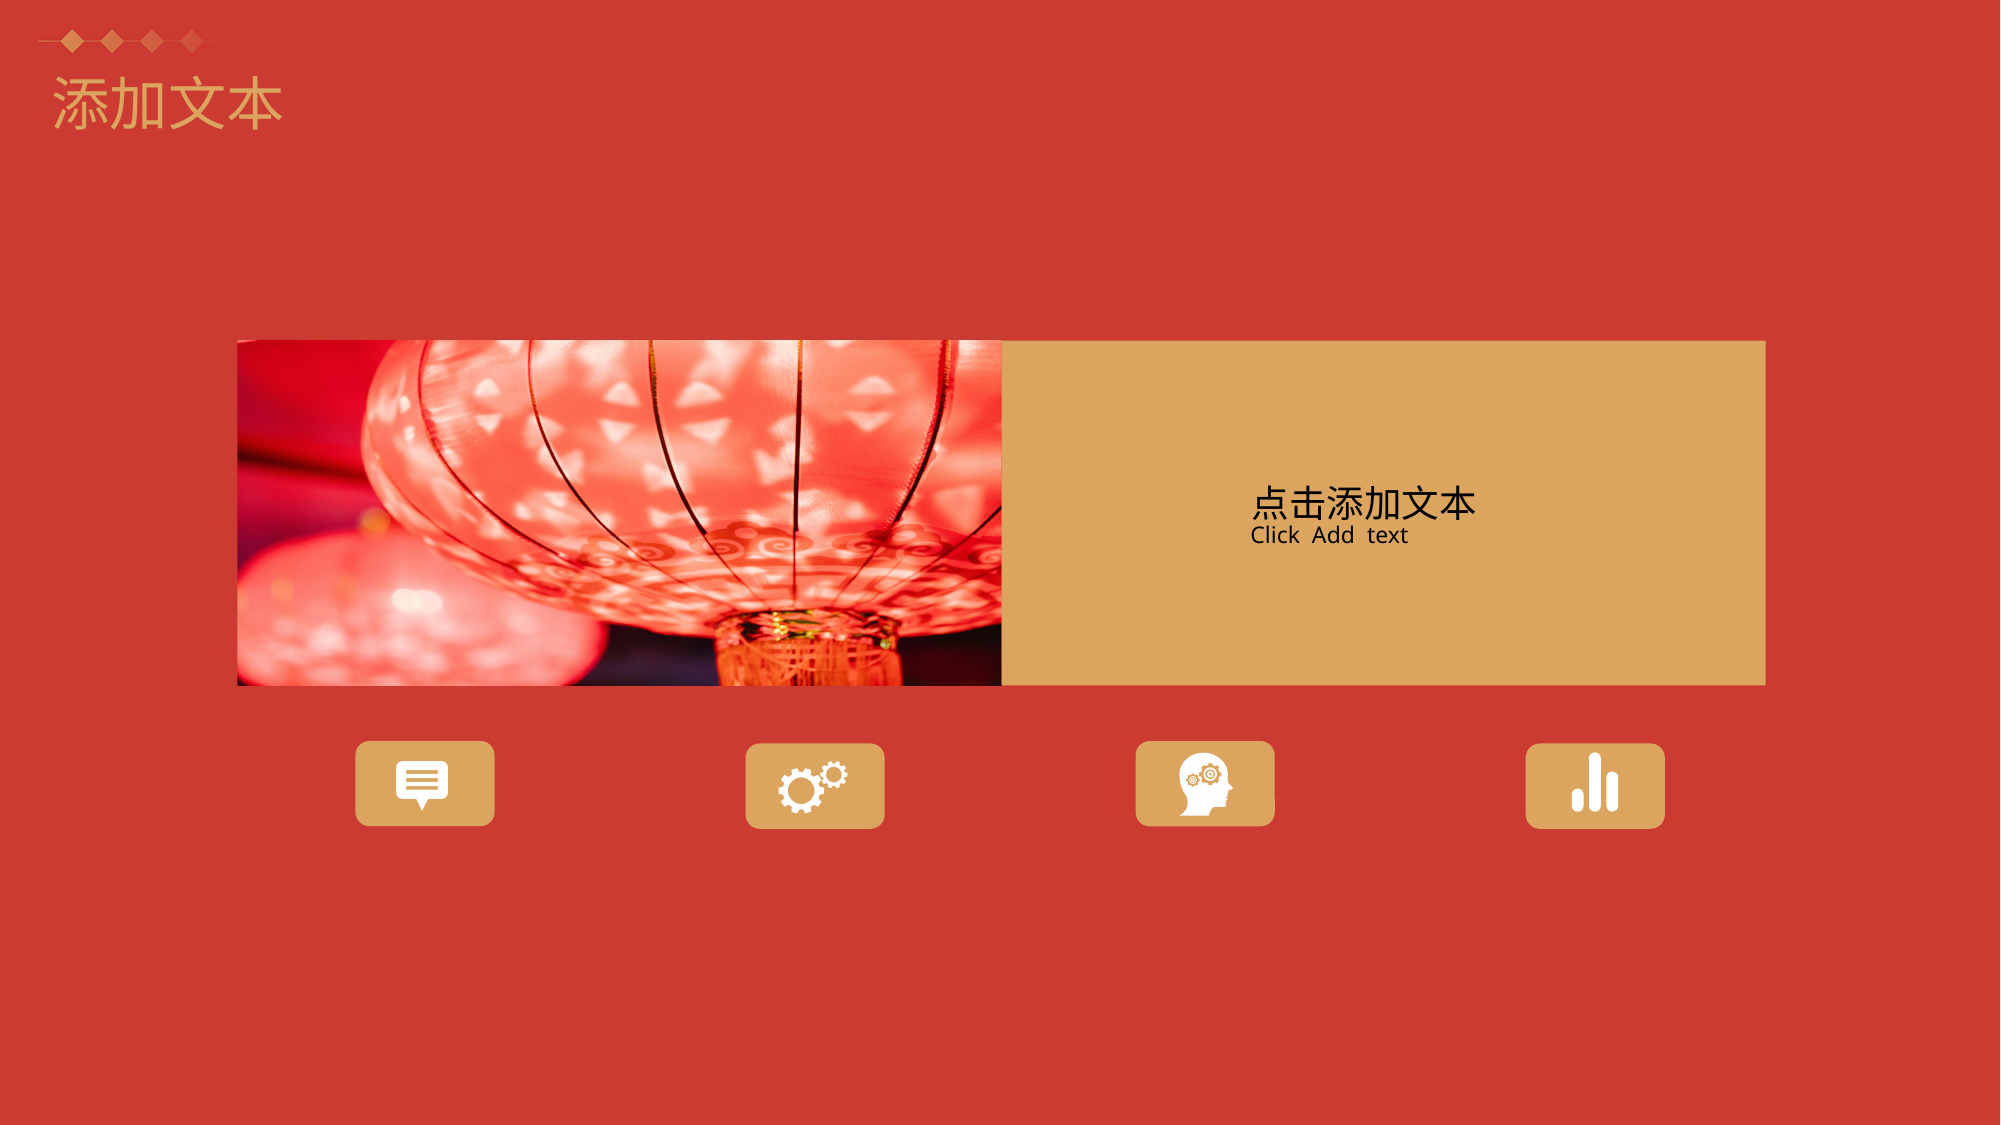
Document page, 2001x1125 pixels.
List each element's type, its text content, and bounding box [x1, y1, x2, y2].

text_box [744, 742, 886, 830]
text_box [778, 761, 848, 814]
text_box [1134, 739, 1276, 828]
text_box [396, 761, 448, 811]
text_box [1001, 340, 1767, 686]
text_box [1235, 472, 1513, 556]
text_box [1179, 752, 1236, 816]
text_box [1524, 742, 1666, 830]
text_box [354, 739, 496, 828]
picture [0, 0, 2001, 1125]
text_box 添加文本 [36, 59, 300, 145]
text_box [1571, 752, 1619, 812]
text_box [236, 340, 1001, 686]
